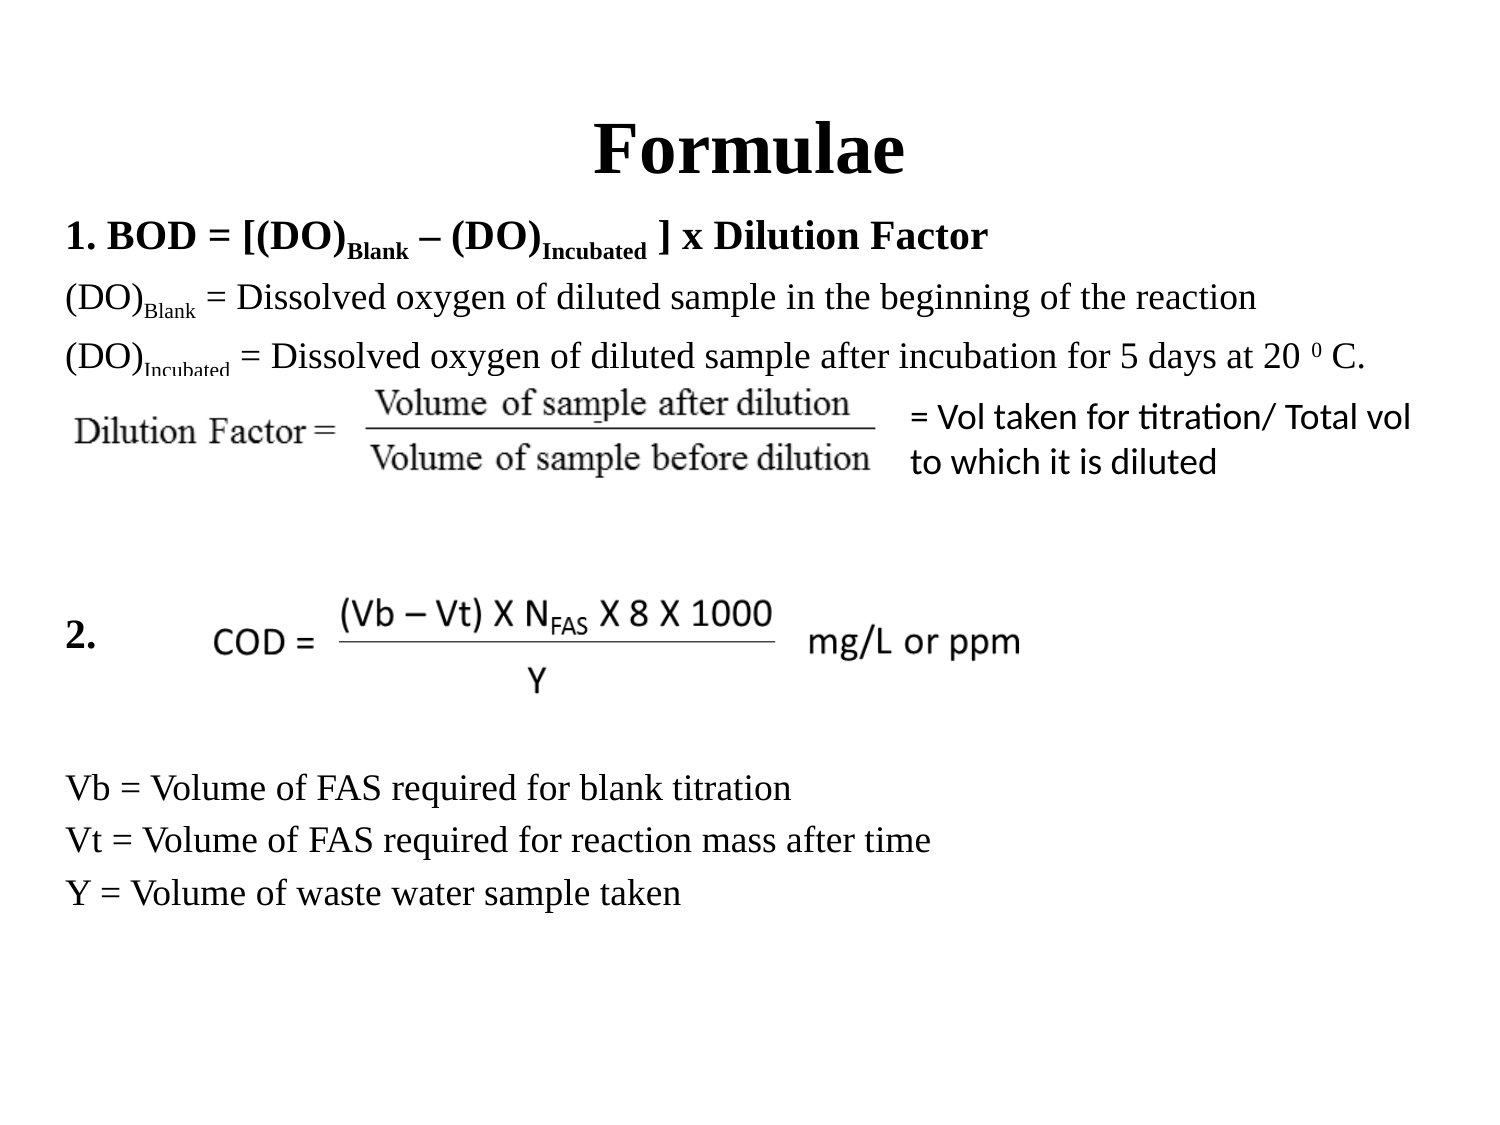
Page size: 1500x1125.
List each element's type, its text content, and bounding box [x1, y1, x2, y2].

picture [49, 376, 899, 501]
title Formulae [103, 87, 1397, 200]
list 1. BOD = [(DO)Blank – (DO)Incubated ] x Dilution Factor (DO)Blank = Dissolved oxygen of diluted sample in the beginning of the reaction (DO)Incubated = Dissolved oxygen of diluted sample after incubation for 5 days at 20 0 C. 2. Vb = Volume of FAS required for blank titration Vt = Volume of FAS required for reaction mass after time Y = Volume of waste water sample taken [50, 490, 1438, 964]
list 1. BOD = [(DO)Blank – (DO)Incubated ] x Dilution Factor (DO)Blank = Dissolved oxygen of diluted sample in the beginning of the reaction (DO)Incubated = Dissolved oxygen of diluted sample after incubation for 5 days at 20 0 C. 2. Vb = Volume of FAS required for blank titration Vt = Volume of FAS required for reaction mass after time Y = Volume of waste water sample taken [50, 200, 1438, 385]
picture [187, 562, 1030, 714]
text_box = Vol taken for titration/ Total vol to which it is diluted [902, 385, 1459, 490]
